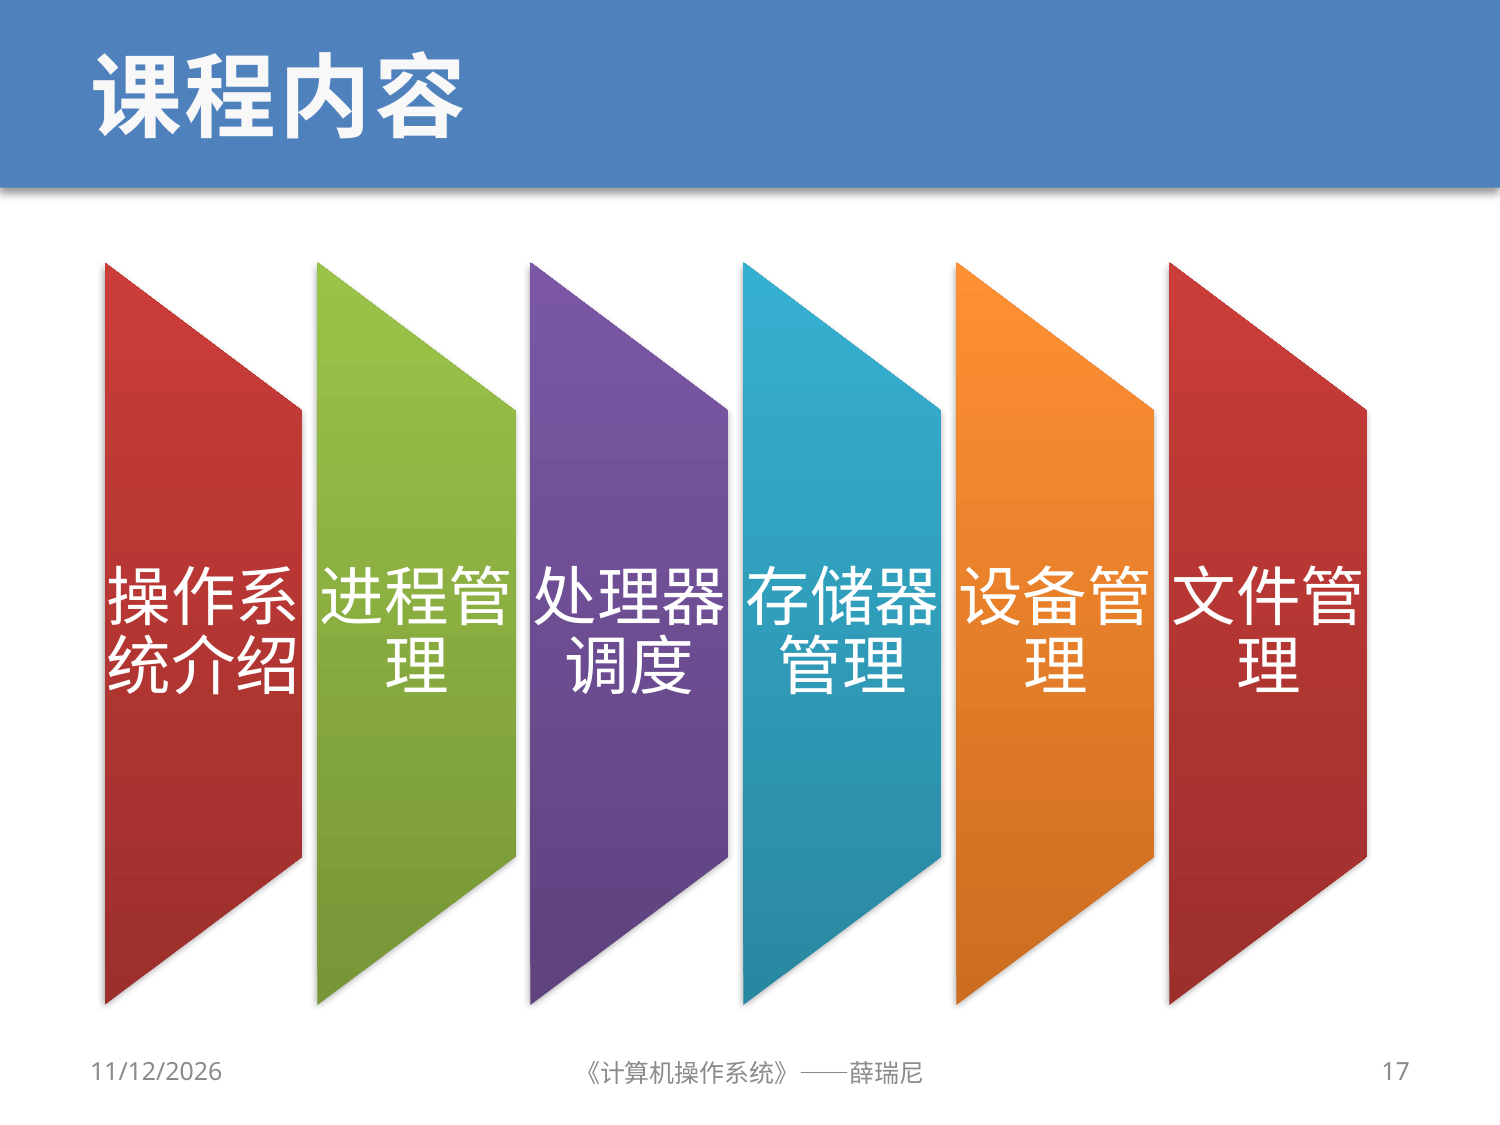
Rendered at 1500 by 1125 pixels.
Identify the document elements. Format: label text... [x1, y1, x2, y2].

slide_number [75, 1042, 425, 1103]
title 课程内容 [75, 0, 1425, 188]
footer 《计算机操作系统》——薛瑞尼 [512, 1042, 988, 1103]
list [103, 262, 1369, 1006]
slide_number 17 [1074, 1042, 1425, 1103]
